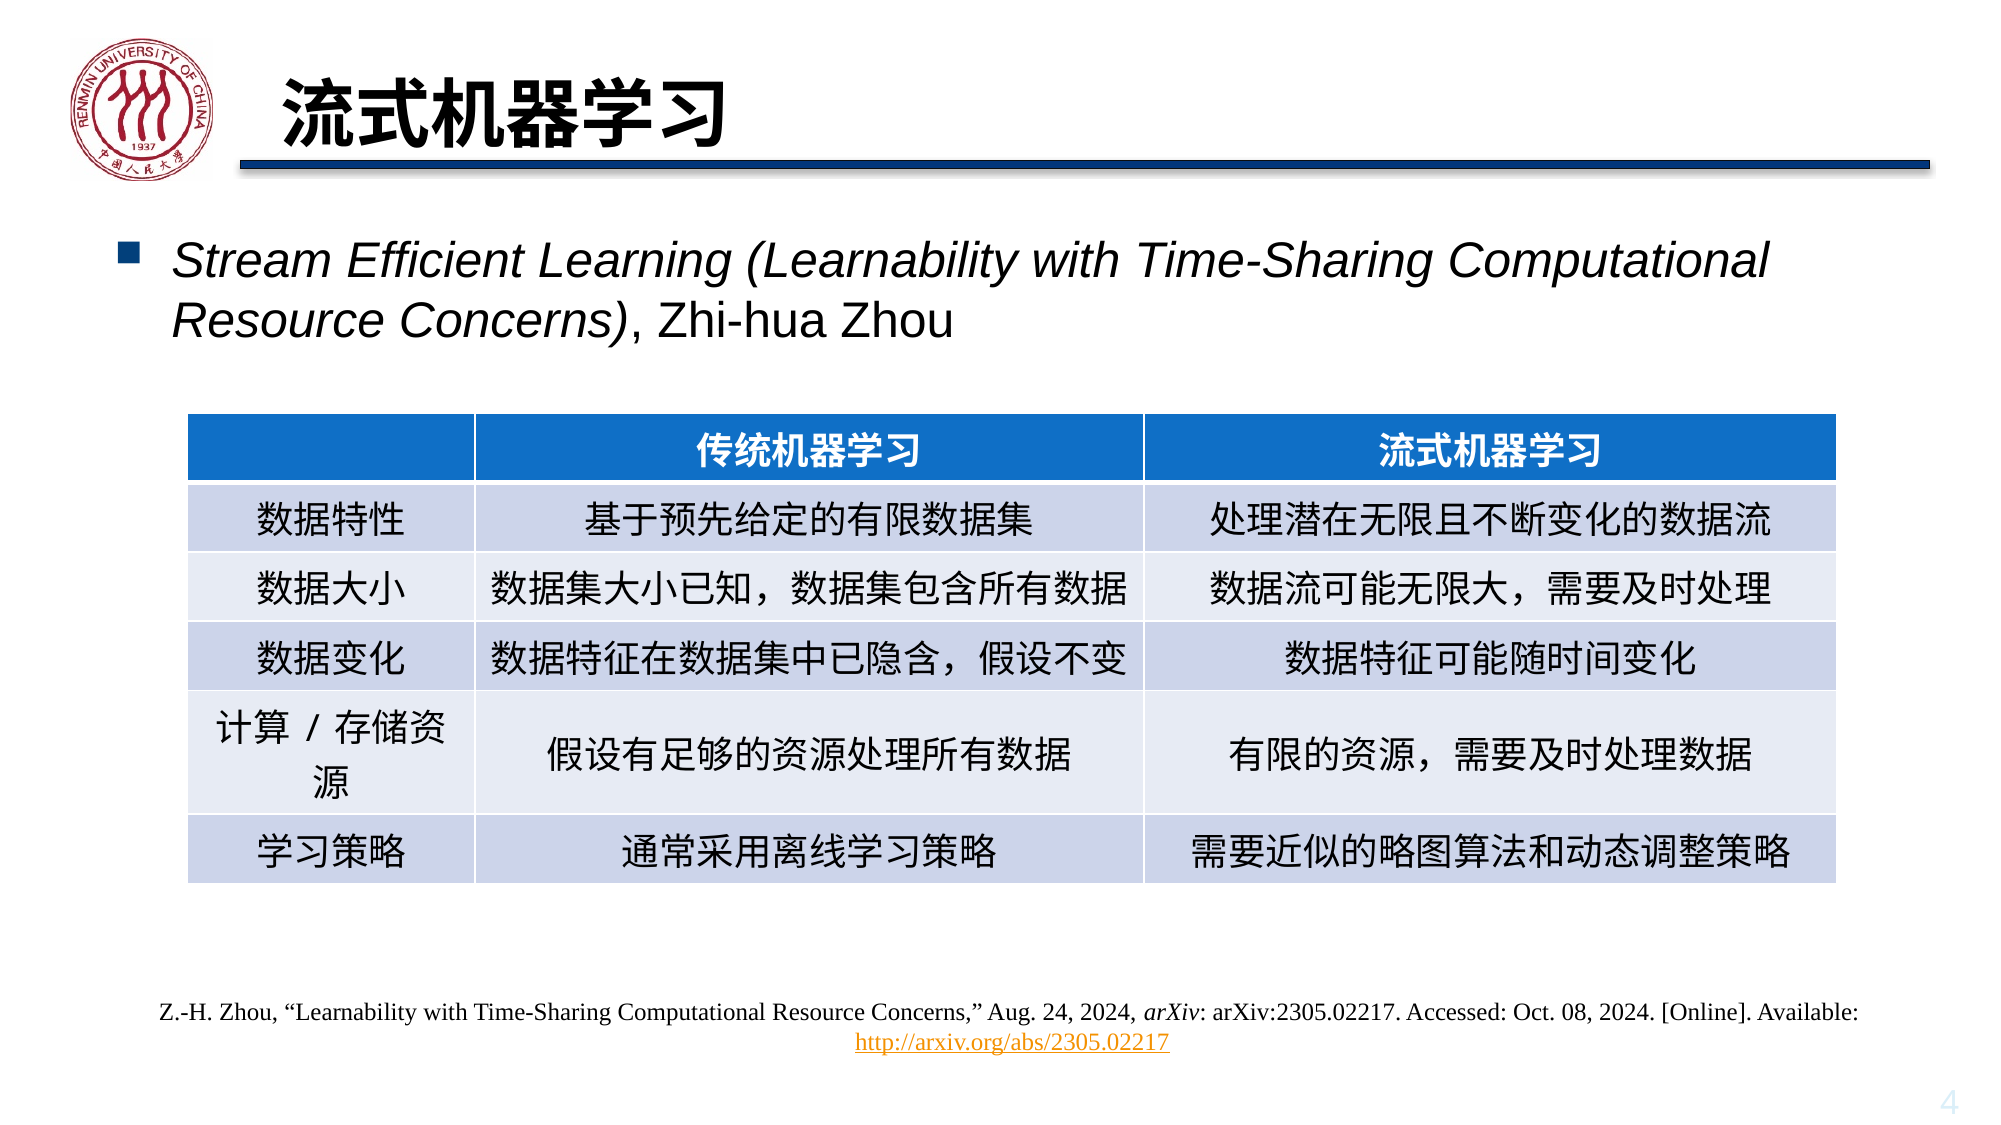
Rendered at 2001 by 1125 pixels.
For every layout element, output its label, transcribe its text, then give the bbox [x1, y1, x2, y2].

table_cell 数据特征可能随时间变化 [1145, 622, 1836, 690]
table_cell 数据特性 [188, 485, 474, 551]
table_cell 数据大小 [188, 553, 474, 620]
list Stream Efficient Learning (Learnability with Time-Sharing Computational Resource Concerns), Zhi-hua Zhou [99, 219, 1900, 1094]
table_header 流式机器学习 [1145, 414, 1836, 480]
table_cell 数据集大小已知，数据集包含所有数据 [476, 553, 1143, 620]
table_cell 假设有足够的资源处理所有数据 [476, 691, 1143, 813]
table_cell 基于预先给定的有限数据集 [476, 485, 1143, 551]
title 流式机器学习 [265, 18, 1876, 205]
text_box Z.-H. Zhou, “Learnability with Time-Sharing Computational Resource Concerns,” Aug. 24, 2024, arXiv: arXiv:2305.02217. Accessed: Oct. 08, 2024. [Online]. Available: http://arxiv.org/abs/2305.02217 [110, 987, 1915, 1063]
table_cell 数据流可能无限大，需要及时处理 [1145, 553, 1836, 620]
picture [70, 38, 213, 181]
table_cell 通常采用离线学习策略 [476, 815, 1143, 883]
table_cell 数据特征在数据集中已隐含，假设不变 [476, 622, 1143, 690]
table_cell 计算/存储资源 [188, 691, 474, 813]
table_header 传统机器学习 [476, 414, 1143, 480]
table_cell 有限的资源，需要及时处理数据 [1145, 691, 1836, 813]
table_cell 学习策略 [188, 815, 474, 883]
table_cell 数据变化 [188, 622, 474, 690]
table_cell 处理潜在无限且不断变化的数据流 [1145, 485, 1836, 551]
table_cell 需要近似的略图算法和动态调整策略 [1145, 815, 1836, 883]
table_header [188, 414, 474, 480]
